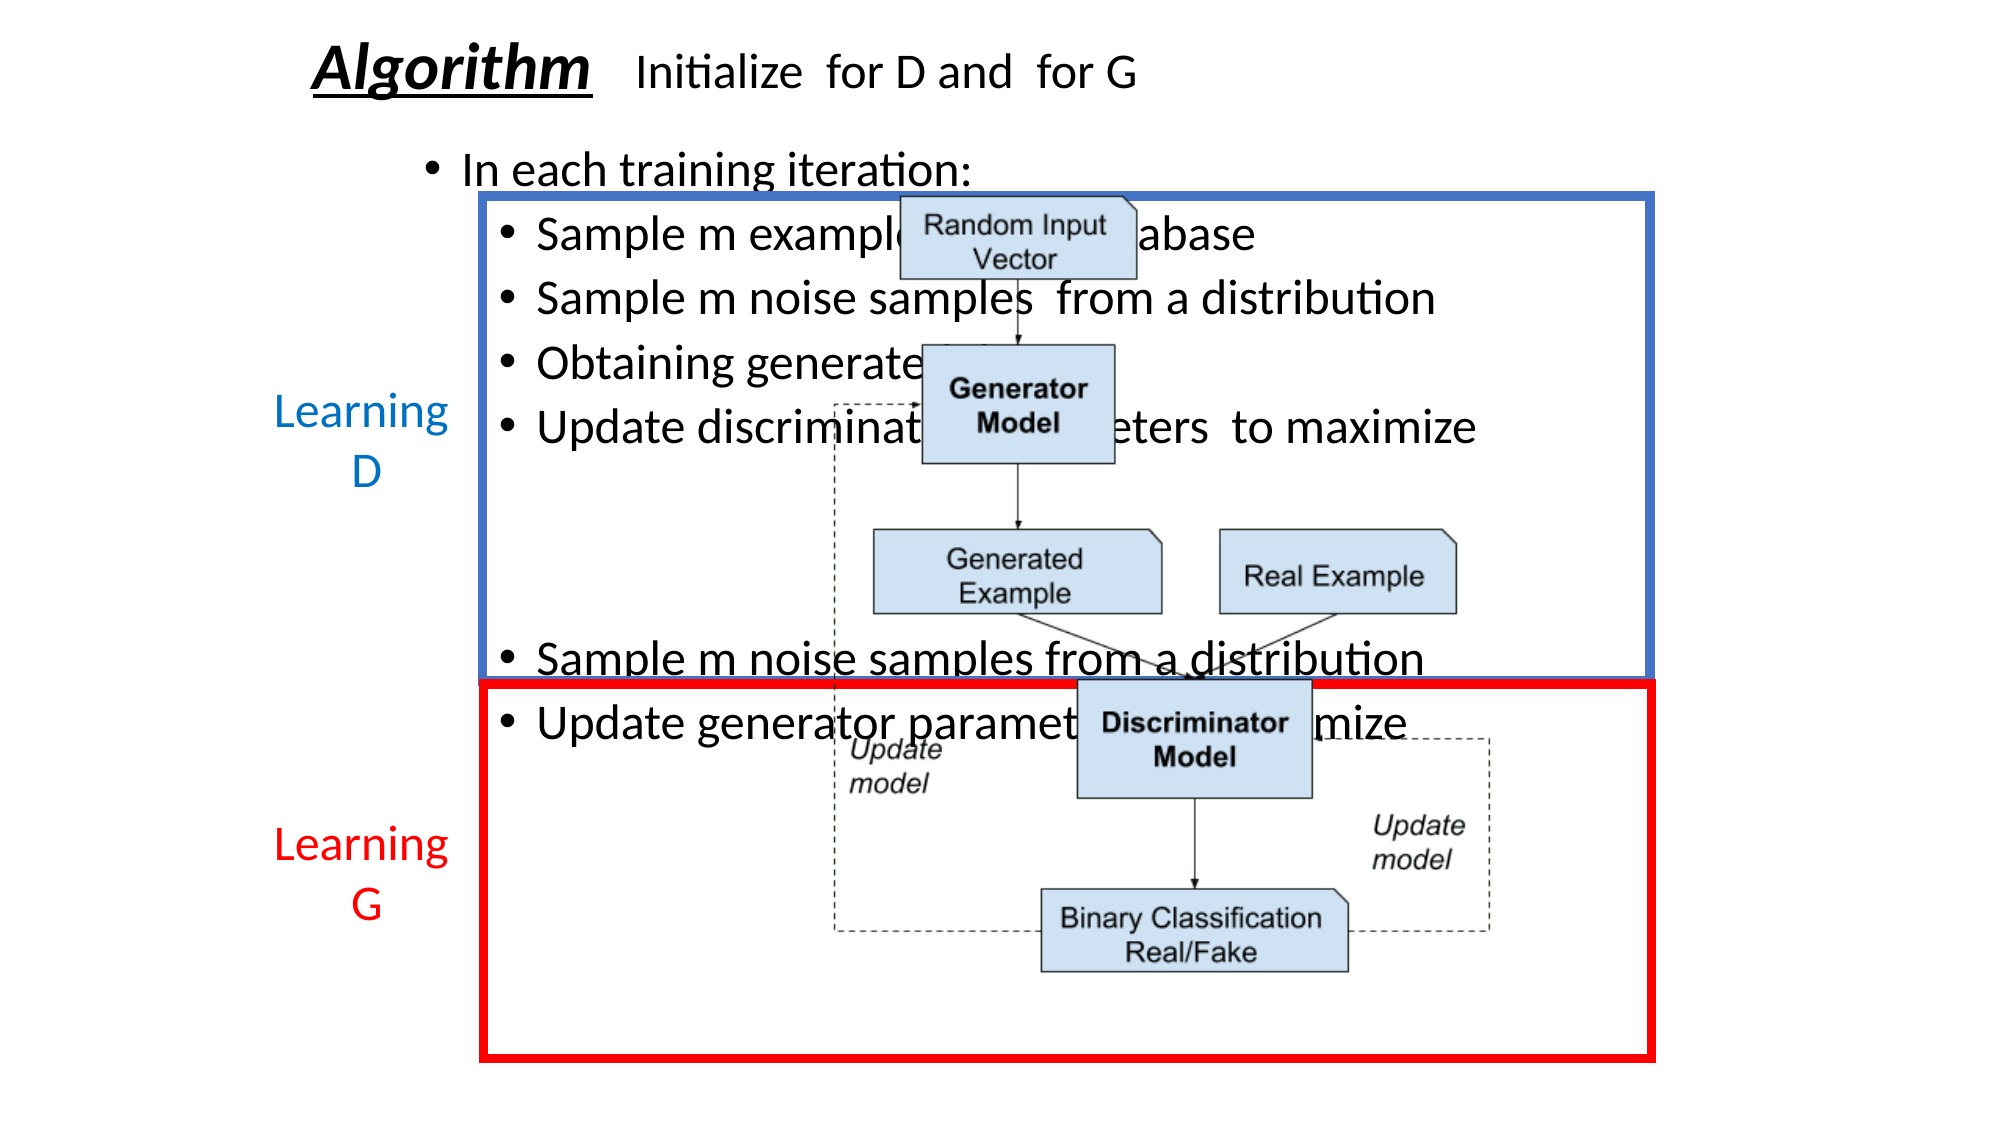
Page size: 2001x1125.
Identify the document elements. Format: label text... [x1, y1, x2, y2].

text_box Learning D [249, 370, 484, 505]
picture [820, 177, 1517, 1001]
text_box [481, 195, 820, 682]
text_box Learning G [249, 803, 484, 938]
text_box Algorithm [298, 15, 942, 111]
text_box [483, 683, 1652, 1059]
text_box [1517, 195, 1651, 682]
